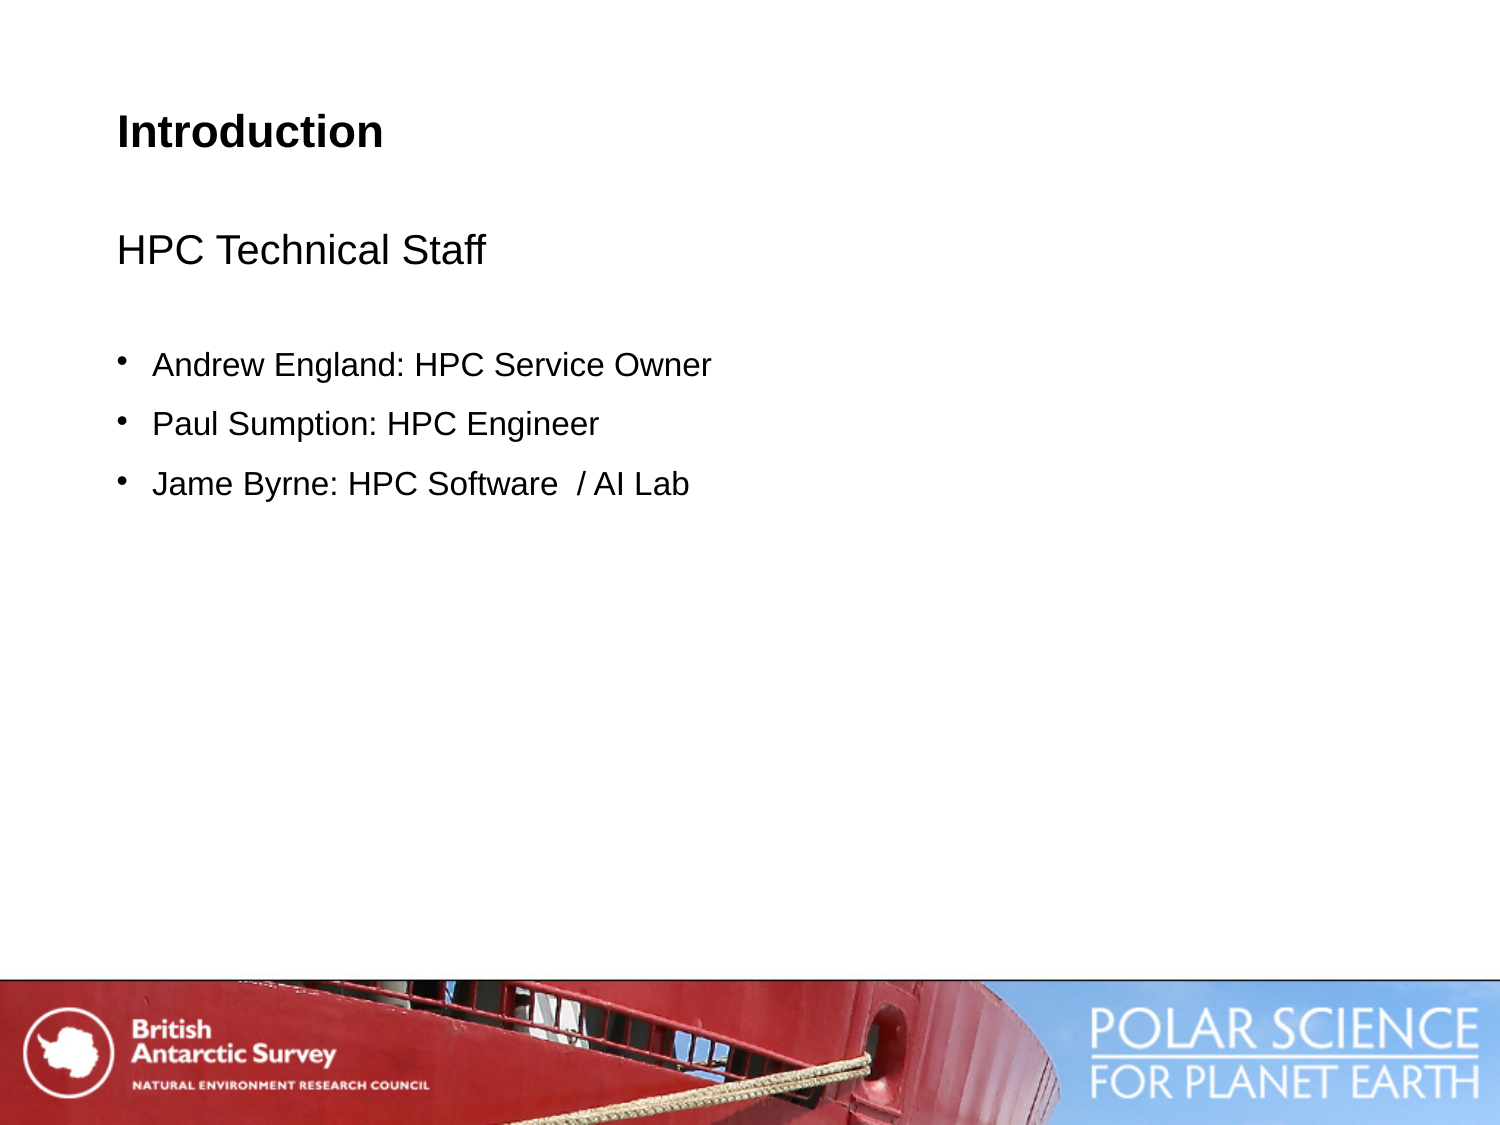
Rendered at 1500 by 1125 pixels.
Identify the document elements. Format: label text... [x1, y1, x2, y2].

title Introduction [117, 70, 1371, 188]
picture [0, 0, 1500, 1125]
subtitle HPC Technical Staff Andrew England: HPC Service Owner Paul Sumption: HPC Engineer Jame Byrne: HPC Software / AI Lab [116, 222, 1371, 914]
